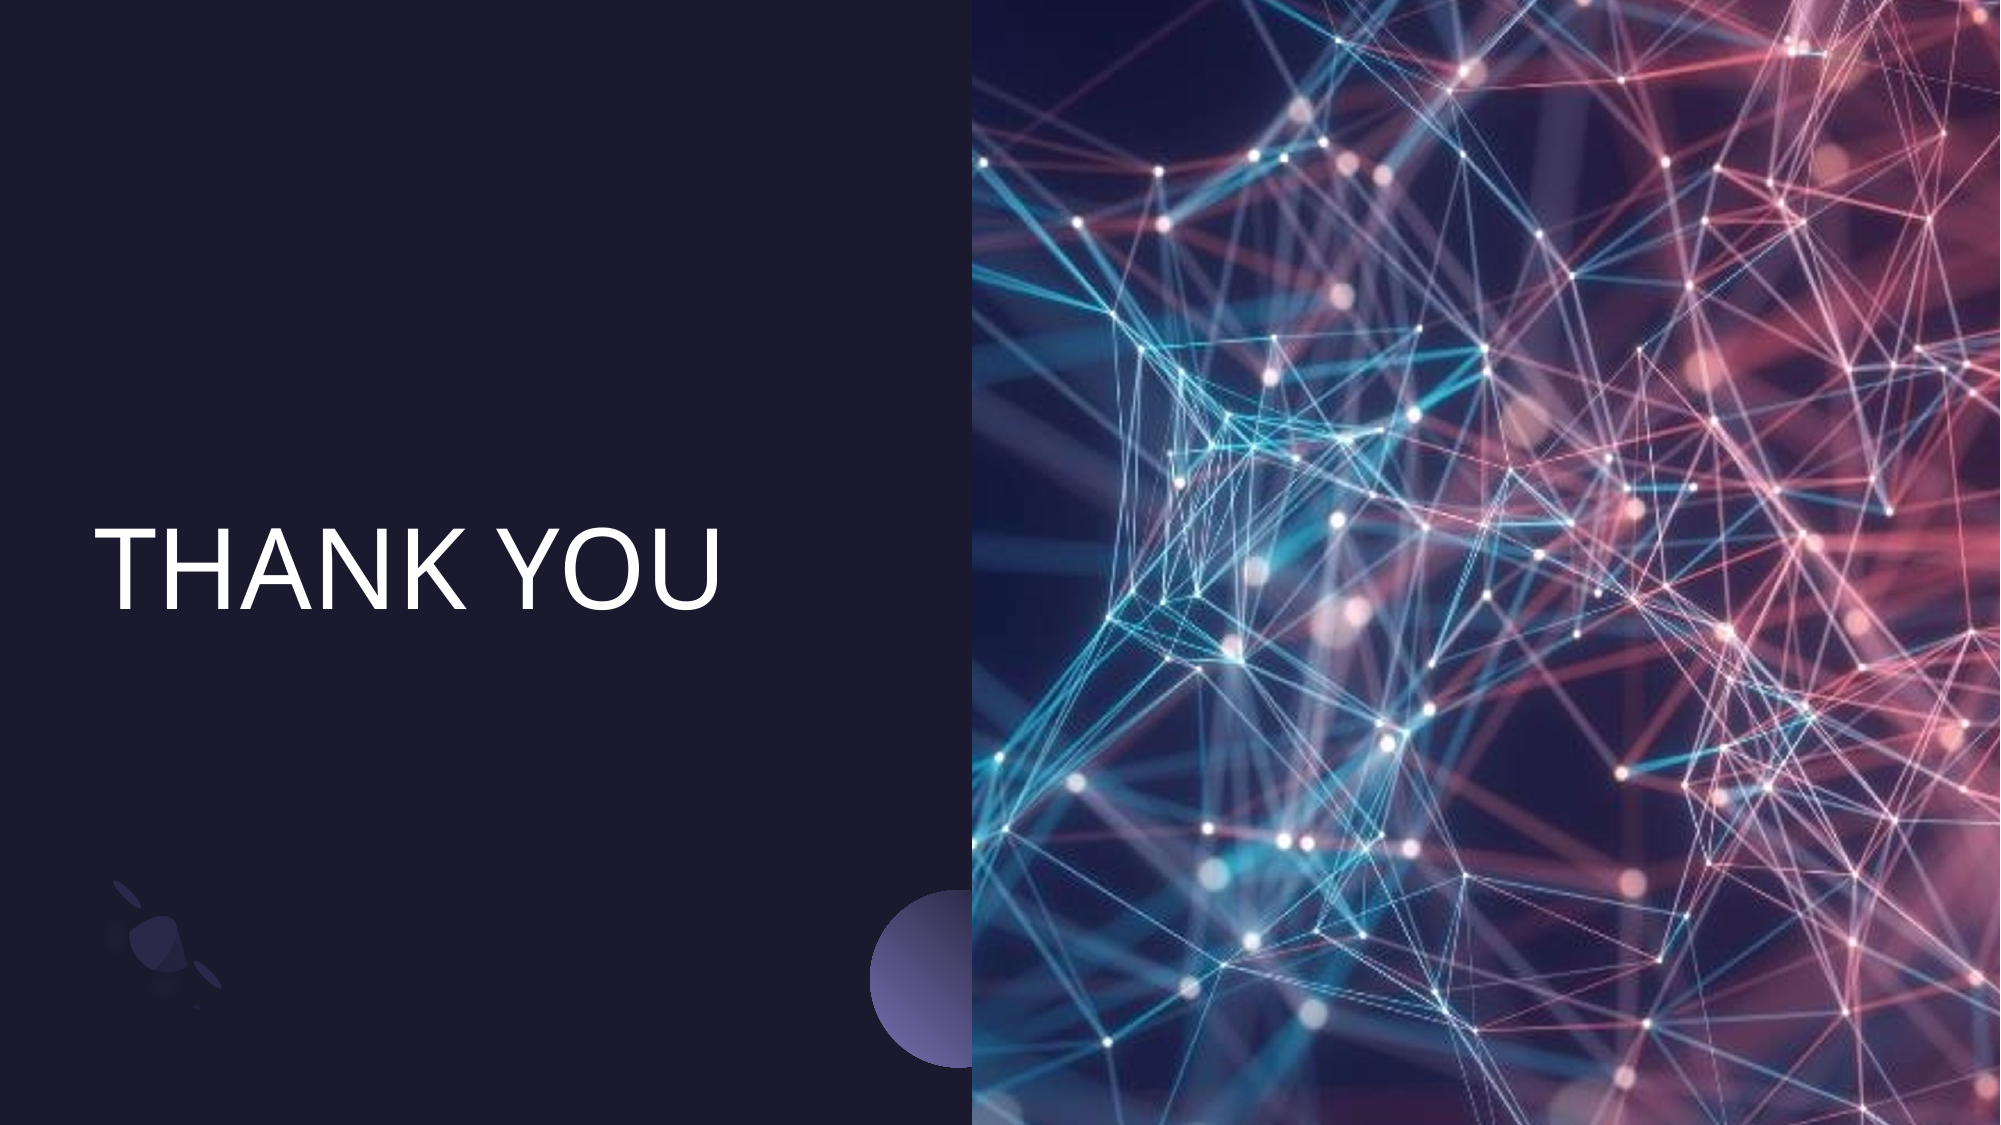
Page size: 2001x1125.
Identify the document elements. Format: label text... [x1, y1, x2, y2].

picture [972, 0, 2000, 1125]
title THANK YOU [94, 491, 945, 634]
